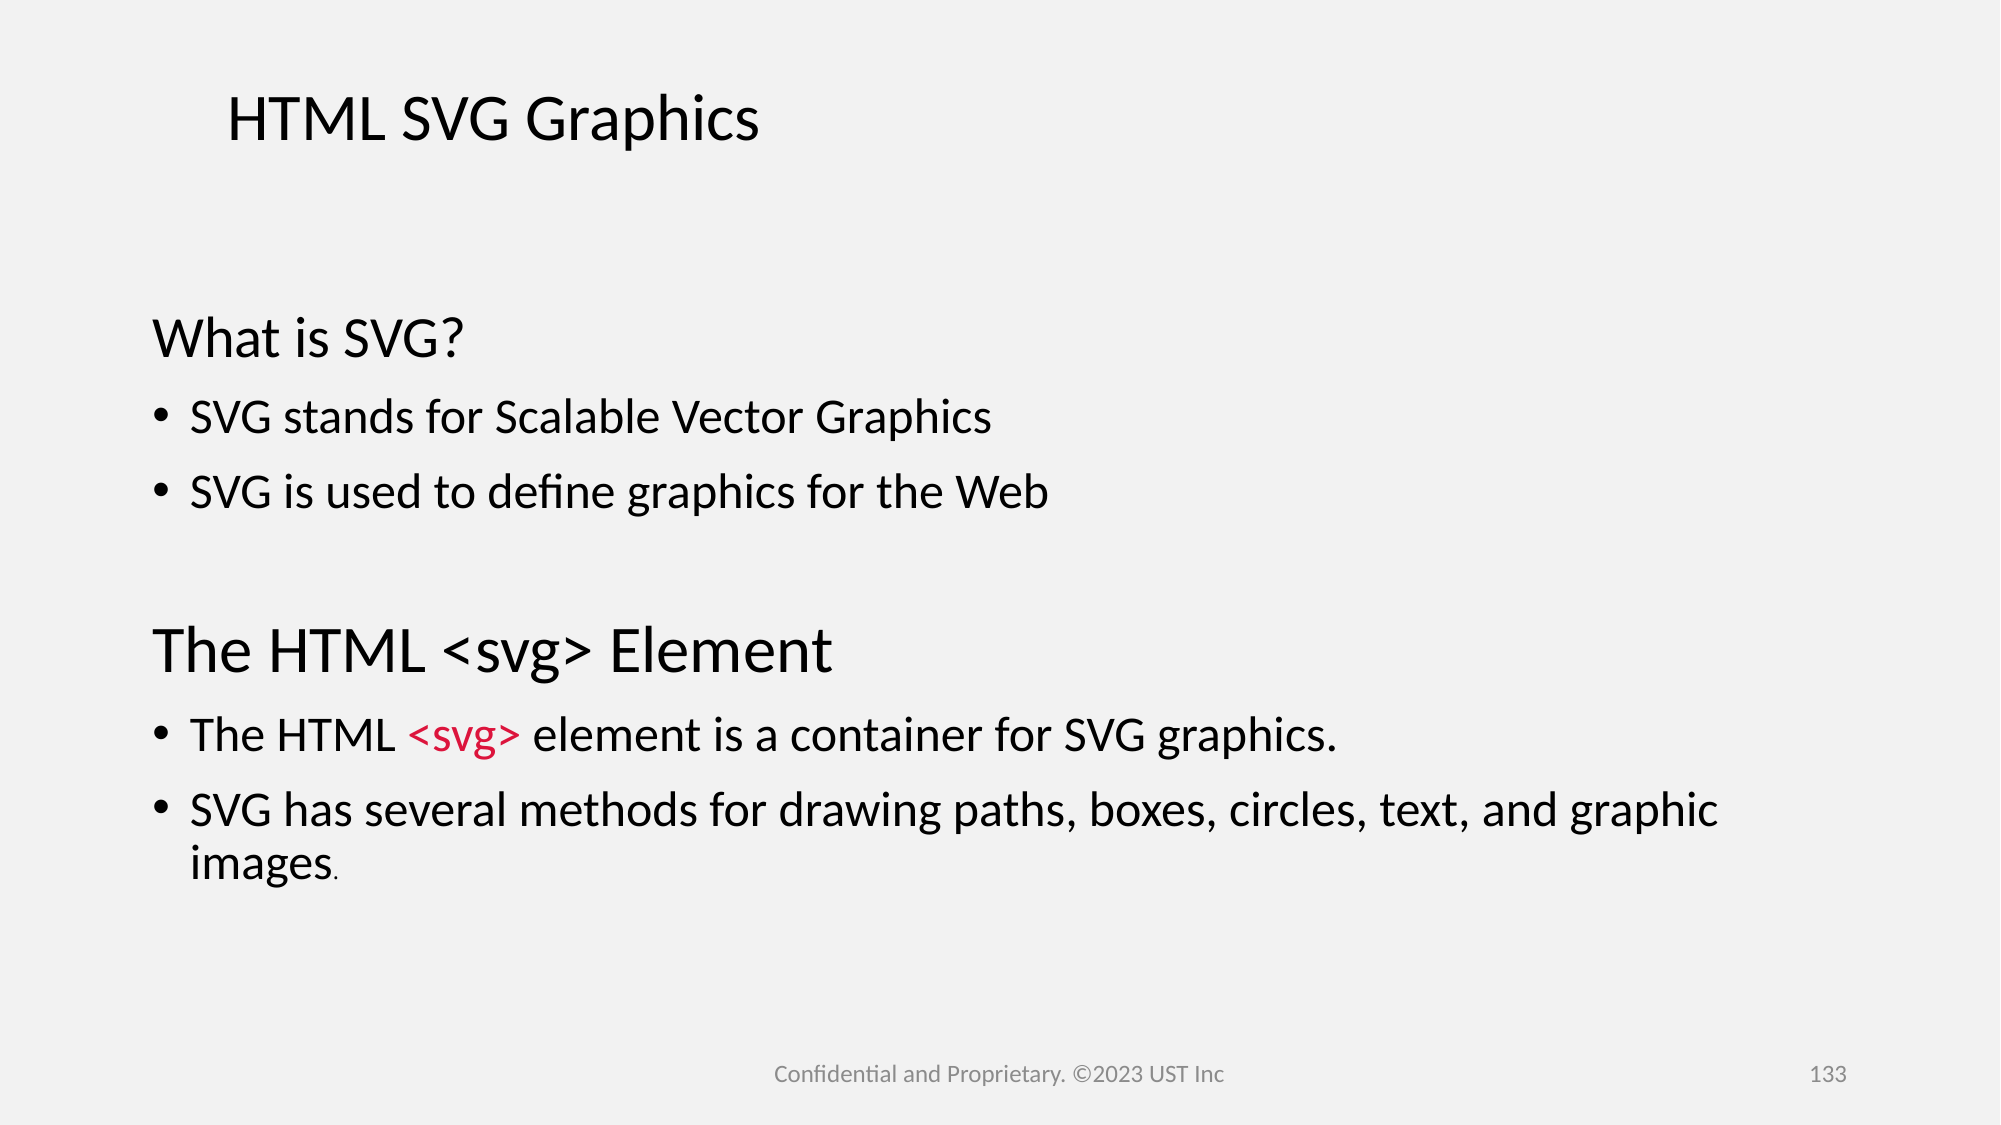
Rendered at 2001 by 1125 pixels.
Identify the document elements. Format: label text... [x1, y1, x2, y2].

list What is SVG? SVG stands for Scalable Vector Graphics SVG is used to define graphics for the Web The HTML <svg> Element The HTML <svg> element is a container for SVG graphics. SVG has several methods for drawing paths, boxes, circles, text, and graphic images. [137, 299, 1863, 1014]
title HTML SVG Graphics [137, 59, 1863, 278]
slide_number 133 [1412, 1042, 1863, 1103]
footer Confidential and Proprietary. ©2023 UST Inc [662, 1042, 1338, 1103]
